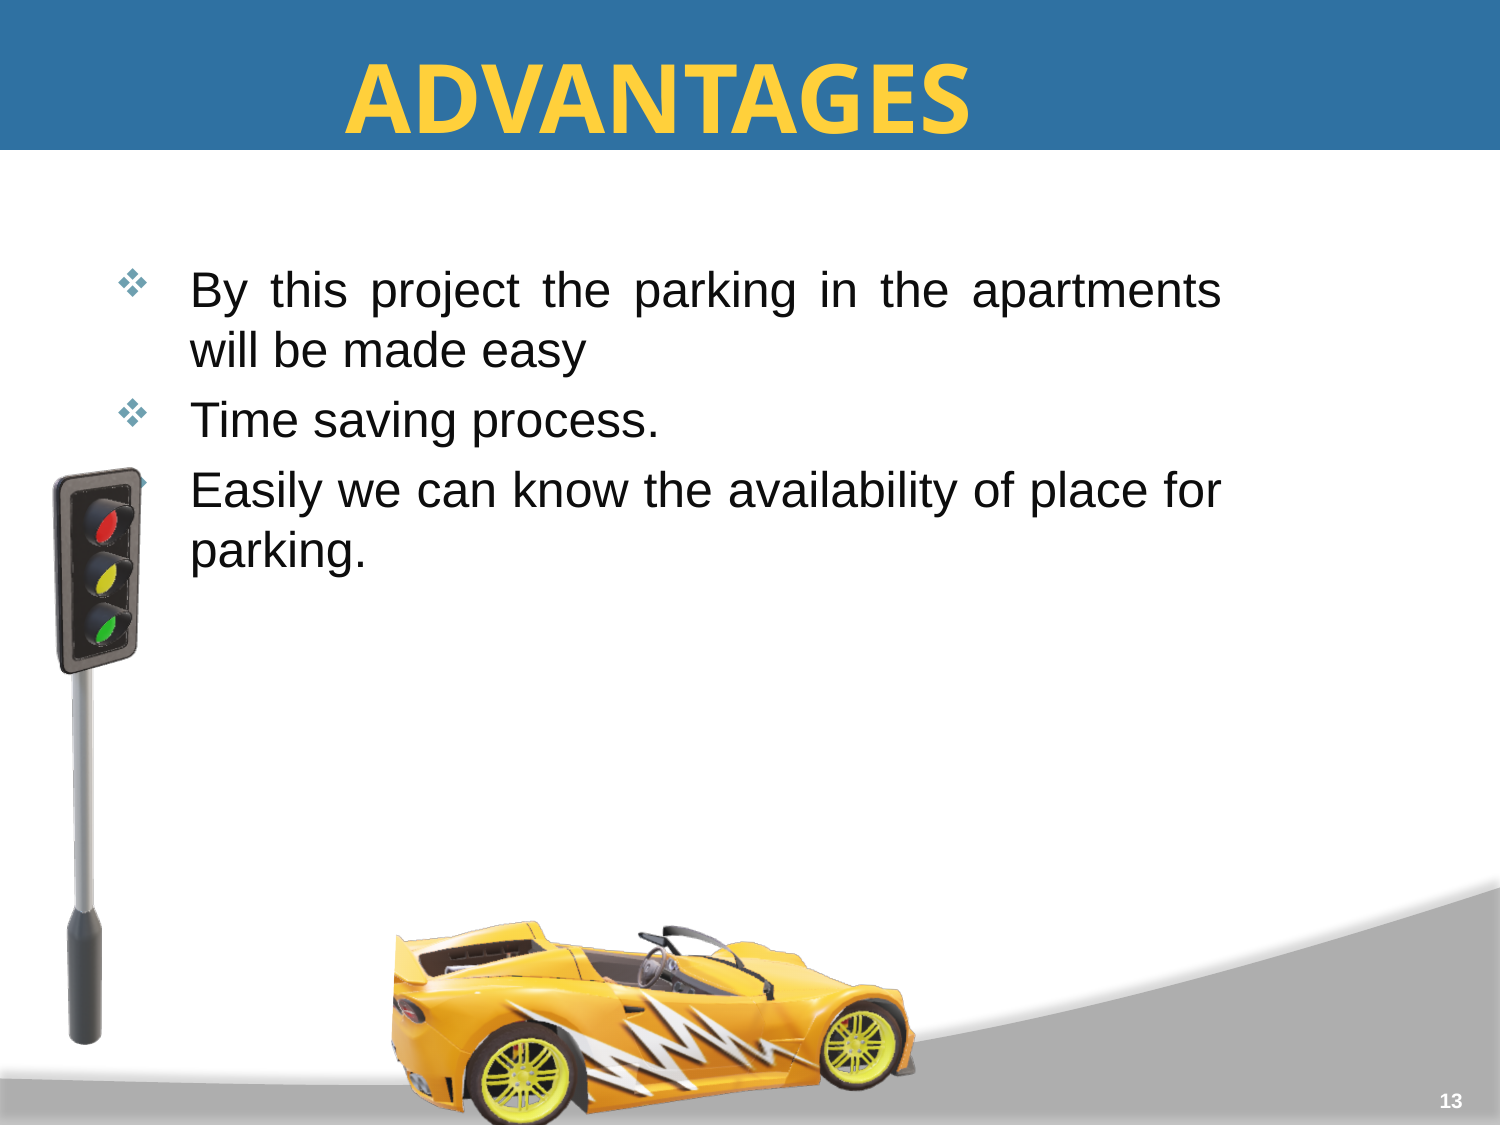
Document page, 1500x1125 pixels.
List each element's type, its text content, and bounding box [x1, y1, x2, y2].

picture [40, 460, 150, 1125]
picture [388, 855, 940, 1125]
title ADVANTAGES [337, 0, 1500, 217]
slide_number 13 [1337, 1053, 1463, 1114]
subtitle By this project the parking in the apartments will be made easy Time saving process. Easily we can know the availability of place for parking. [99, 249, 1238, 888]
